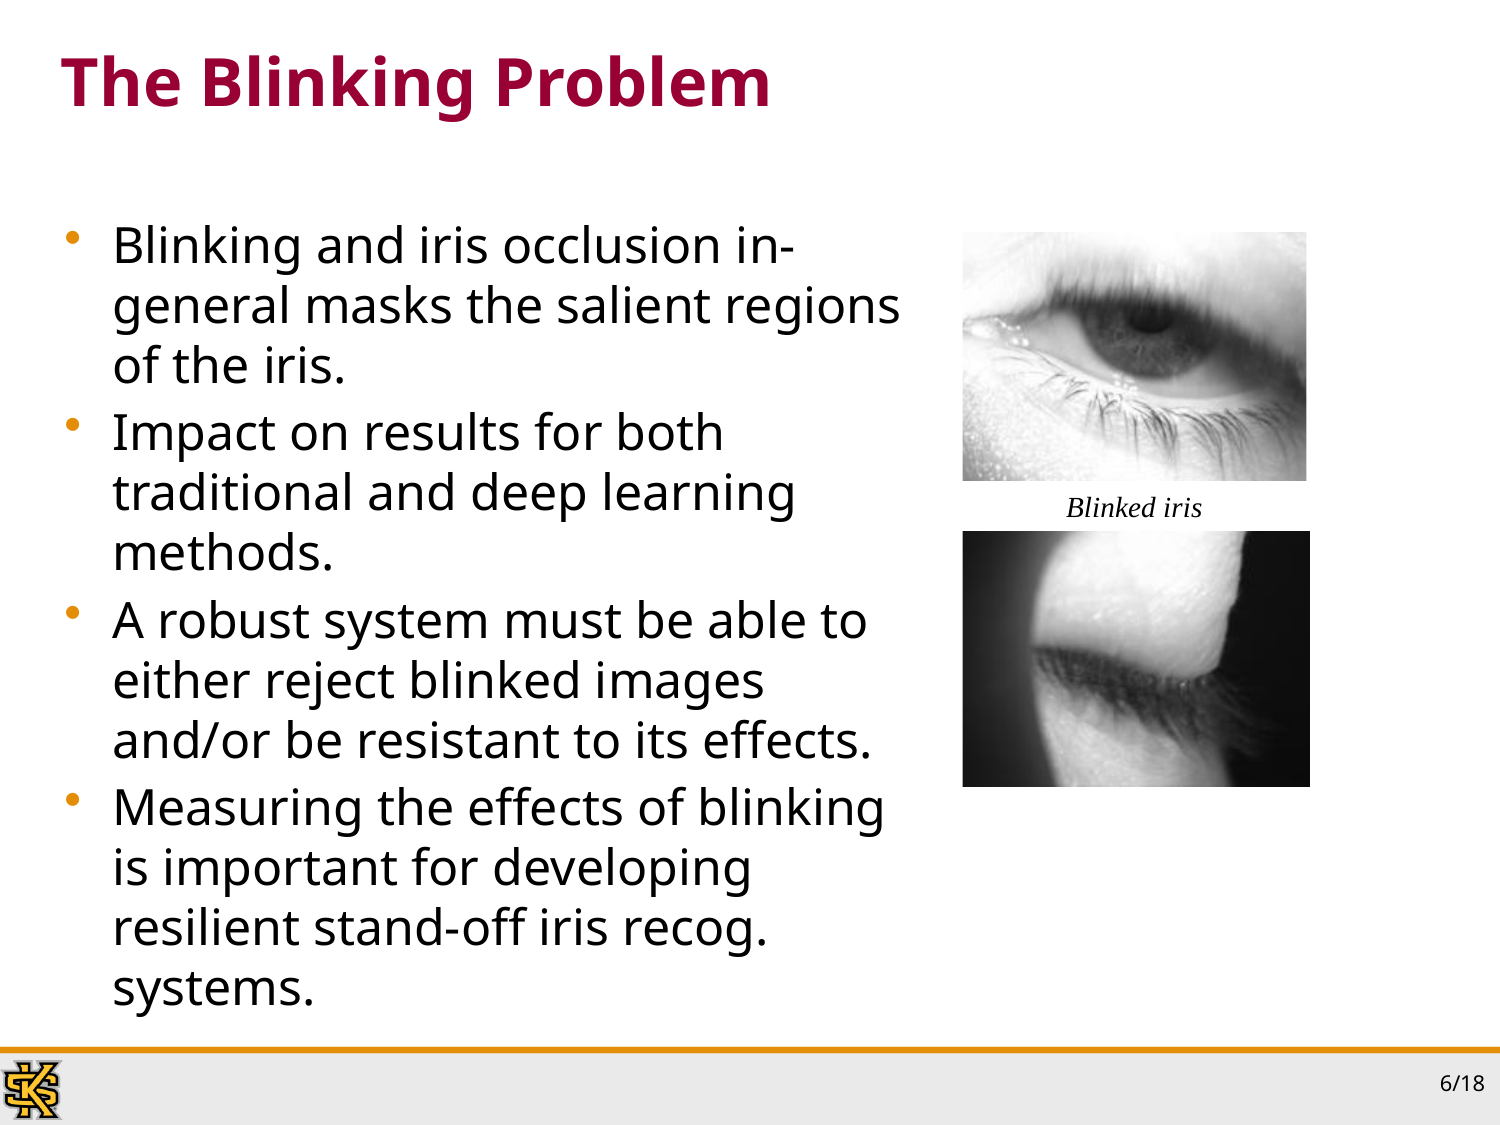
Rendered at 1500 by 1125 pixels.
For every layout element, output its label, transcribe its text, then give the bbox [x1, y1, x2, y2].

picture [962, 531, 1311, 787]
text_box Blinking and iris occlusion in-general masks the salient regions of the iris. Impact on results for both traditional and deep learning methods. A robust system must be able to either reject blinked images and/or be resistant to its effects. Measuring the effects of blinking is important for developing resilient stand-off iris recog. systems. [47, 204, 931, 1048]
text_box The Blinking Problem [49, 40, 1400, 166]
text_box Blinked iris [1051, 488, 1218, 530]
slide_number 6/18 [1400, 1062, 1500, 1115]
picture [962, 232, 1307, 481]
picture [0, 1060, 64, 1120]
